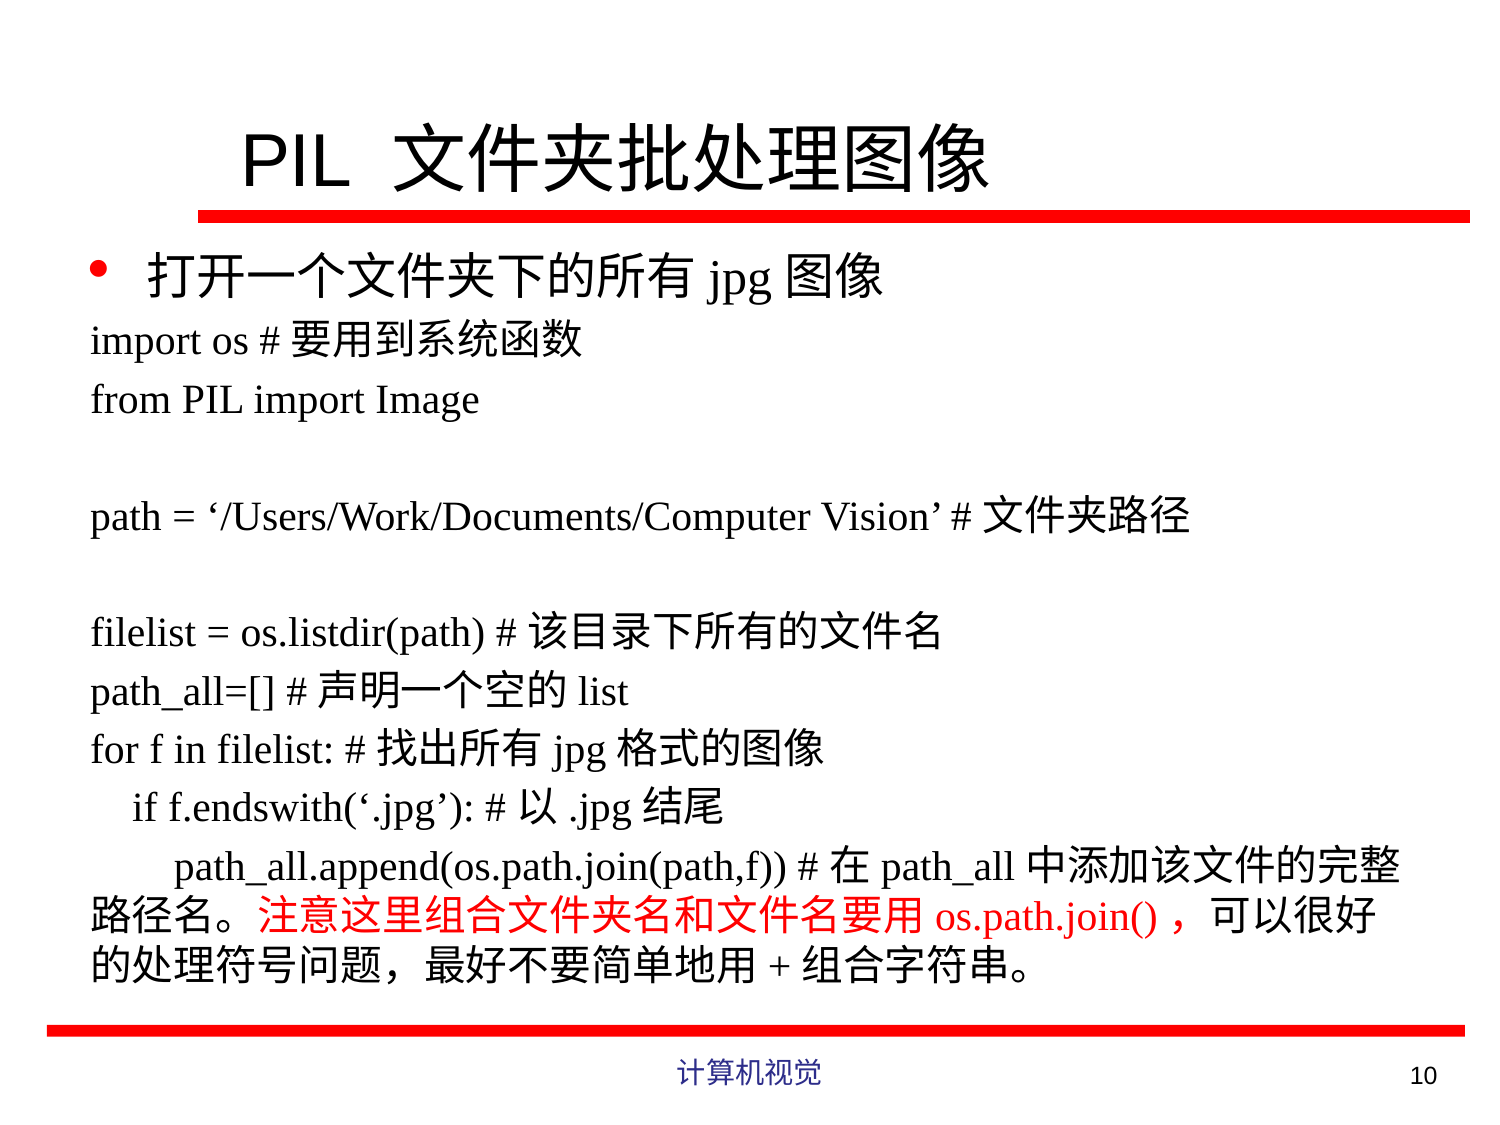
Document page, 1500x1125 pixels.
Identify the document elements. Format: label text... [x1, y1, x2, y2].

slide_number 10 [1287, 1051, 1454, 1088]
list 打开一个文件夹下的所有jpg图像 import os #要用到系统函数 from PIL import Image path = ‘/Users/Work/Documents/Computer Vision’ #文件夹路径 filelist = os.listdir(path) #该目录下所有的文件名 path_all=[] #声明一个空的list for f in filelist: #找出所有jpg格式的图像 if f.endswith(‘.jpg’): #以.jpg结尾 path_all.append(os.path.join(path,f)) #在path_all中添加该文件的完整路径名。注意这里组合文件夹名和文件名要用os.path.join()，可以很好的处理符号问题，最好不要简单地用+组合字符串。 [75, 237, 1425, 980]
title PIL 文件夹批处理图像 [225, 97, 1425, 216]
footer 计算机视觉 [512, 1046, 988, 1125]
